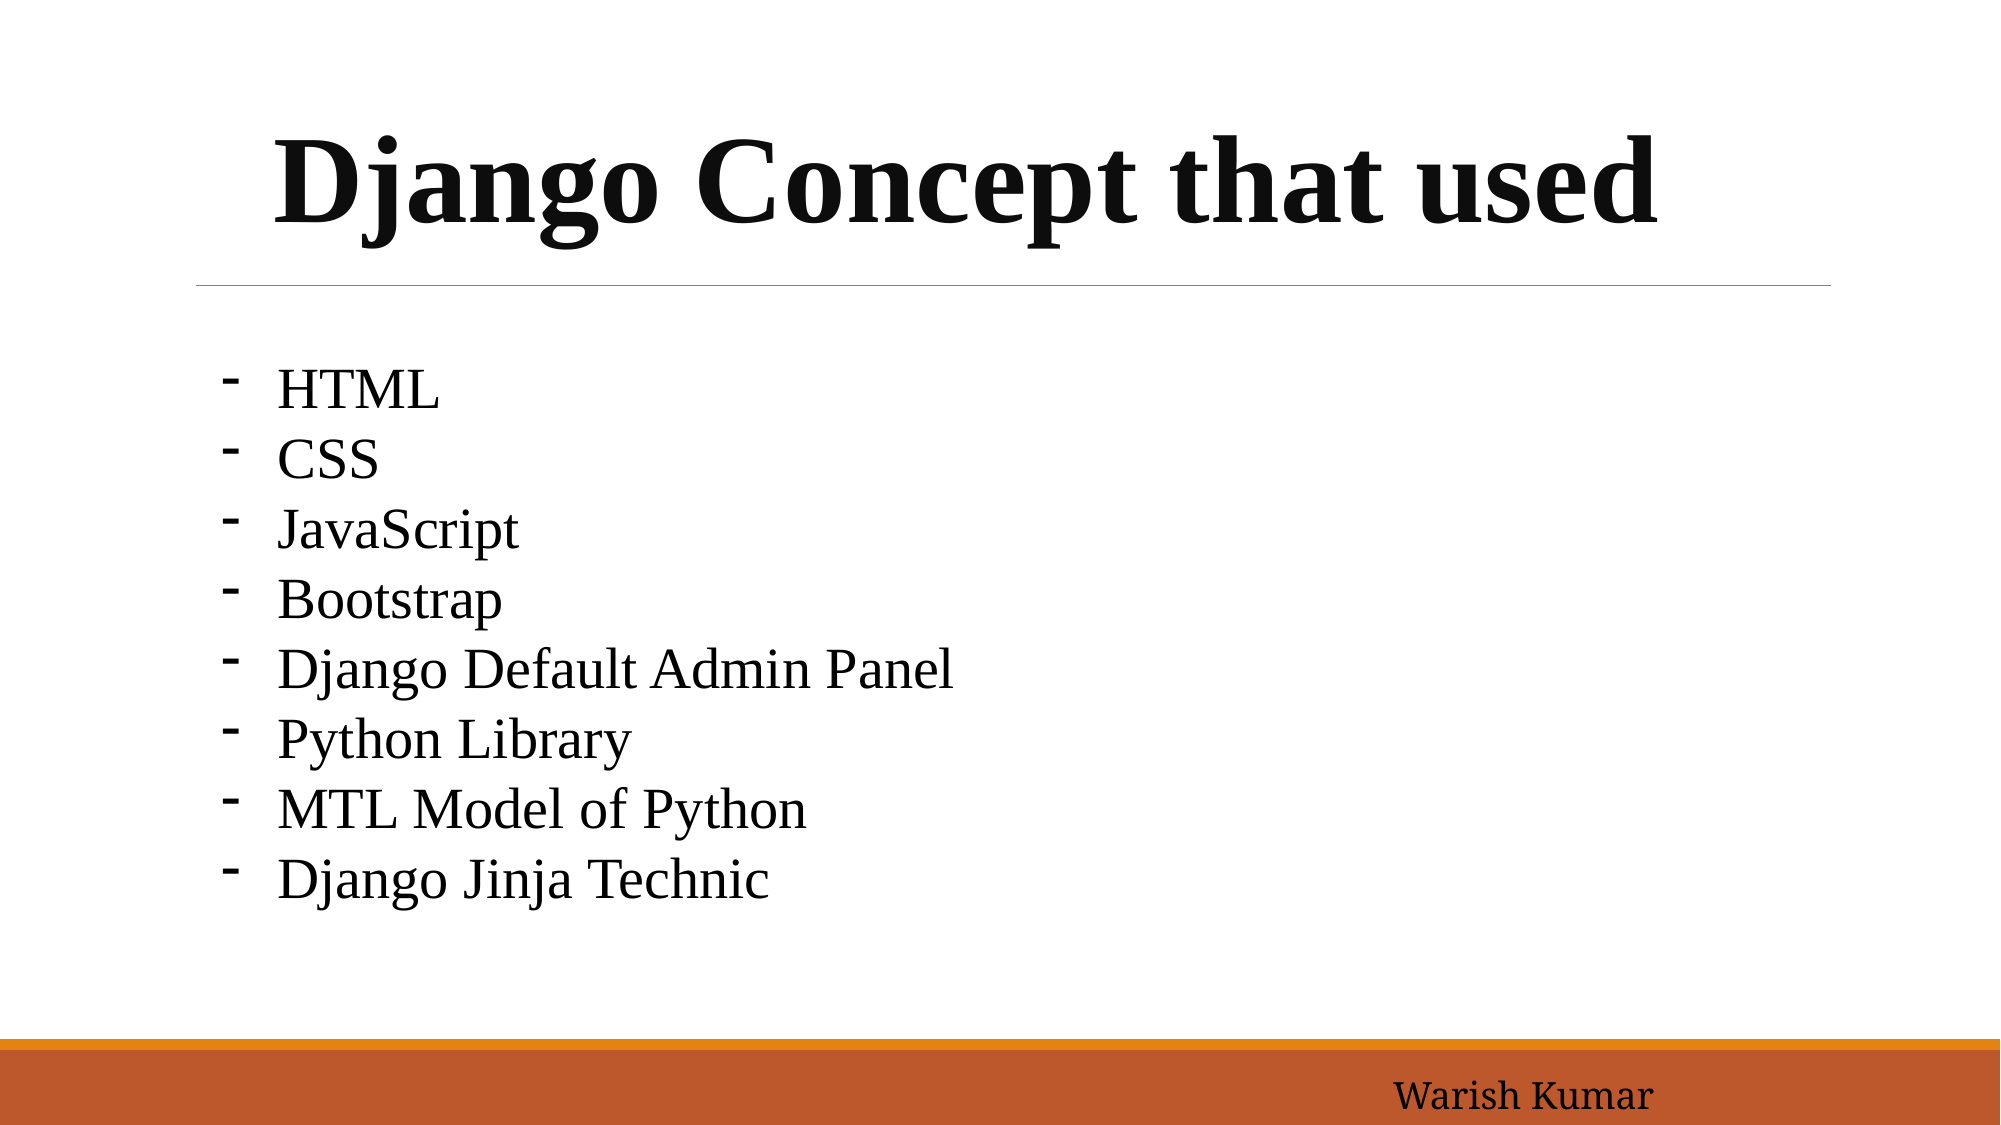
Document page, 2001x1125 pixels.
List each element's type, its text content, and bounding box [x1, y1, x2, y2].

text_box HTML CSS JavaScript Bootstrap Django Default Admin Panel Python Library MTL Model of Python Django Jinja Technic [206, 342, 1727, 918]
text_box Django Concept that used [258, 89, 1675, 255]
text_box Warish Kumar (205220684014) [1378, 1064, 1924, 1125]
